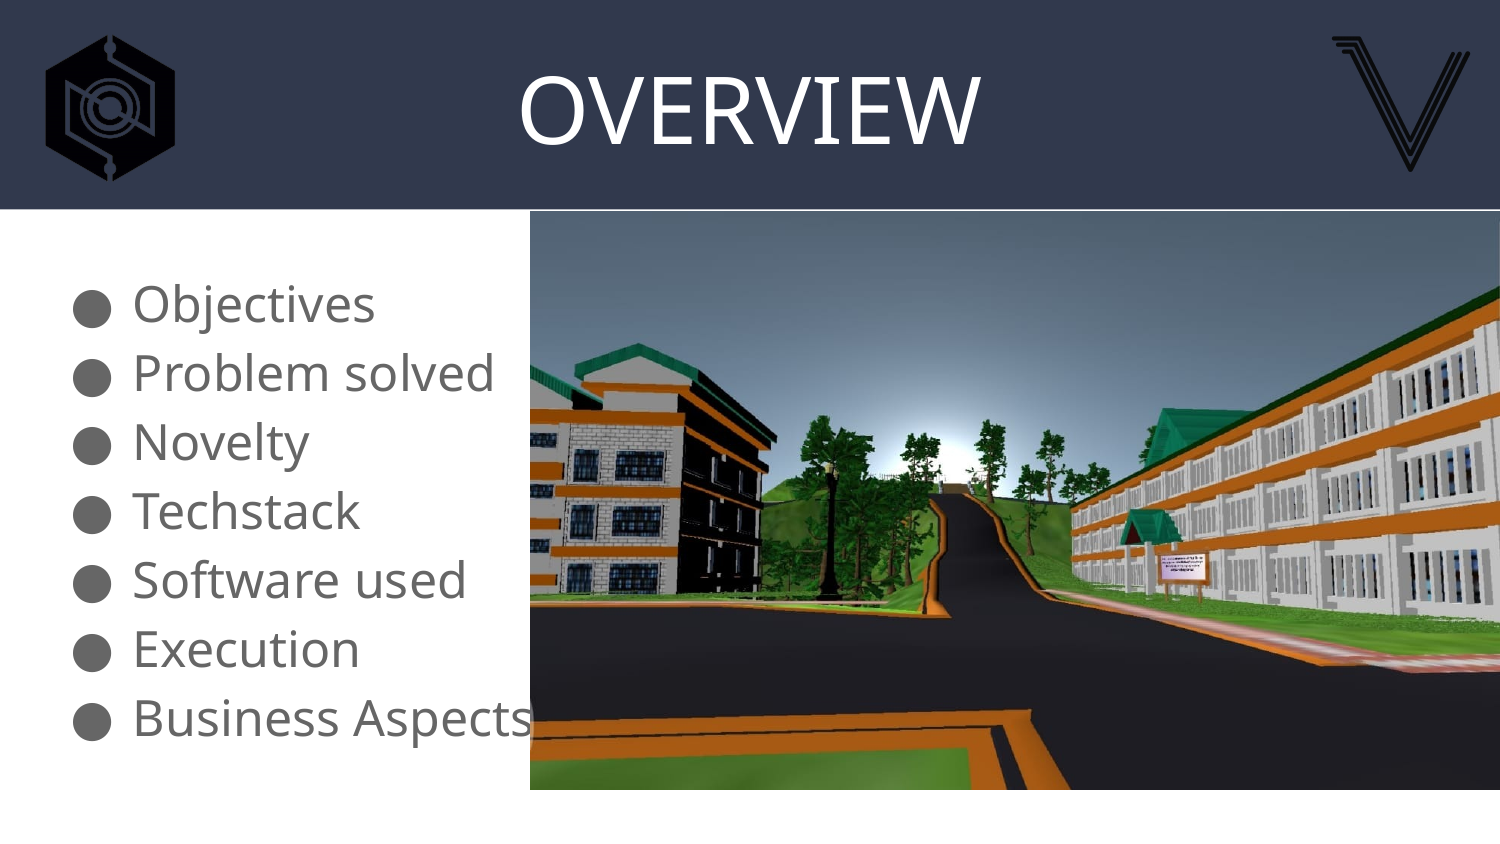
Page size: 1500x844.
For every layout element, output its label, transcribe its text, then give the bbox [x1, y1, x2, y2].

picture [530, 0, 1500, 790]
list Objectives Problem solved Novelty Techstack Software used Execution Business Aspects [42, 248, 525, 754]
title OVERVIEW [199, 36, 1284, 139]
picture [23, 19, 195, 191]
